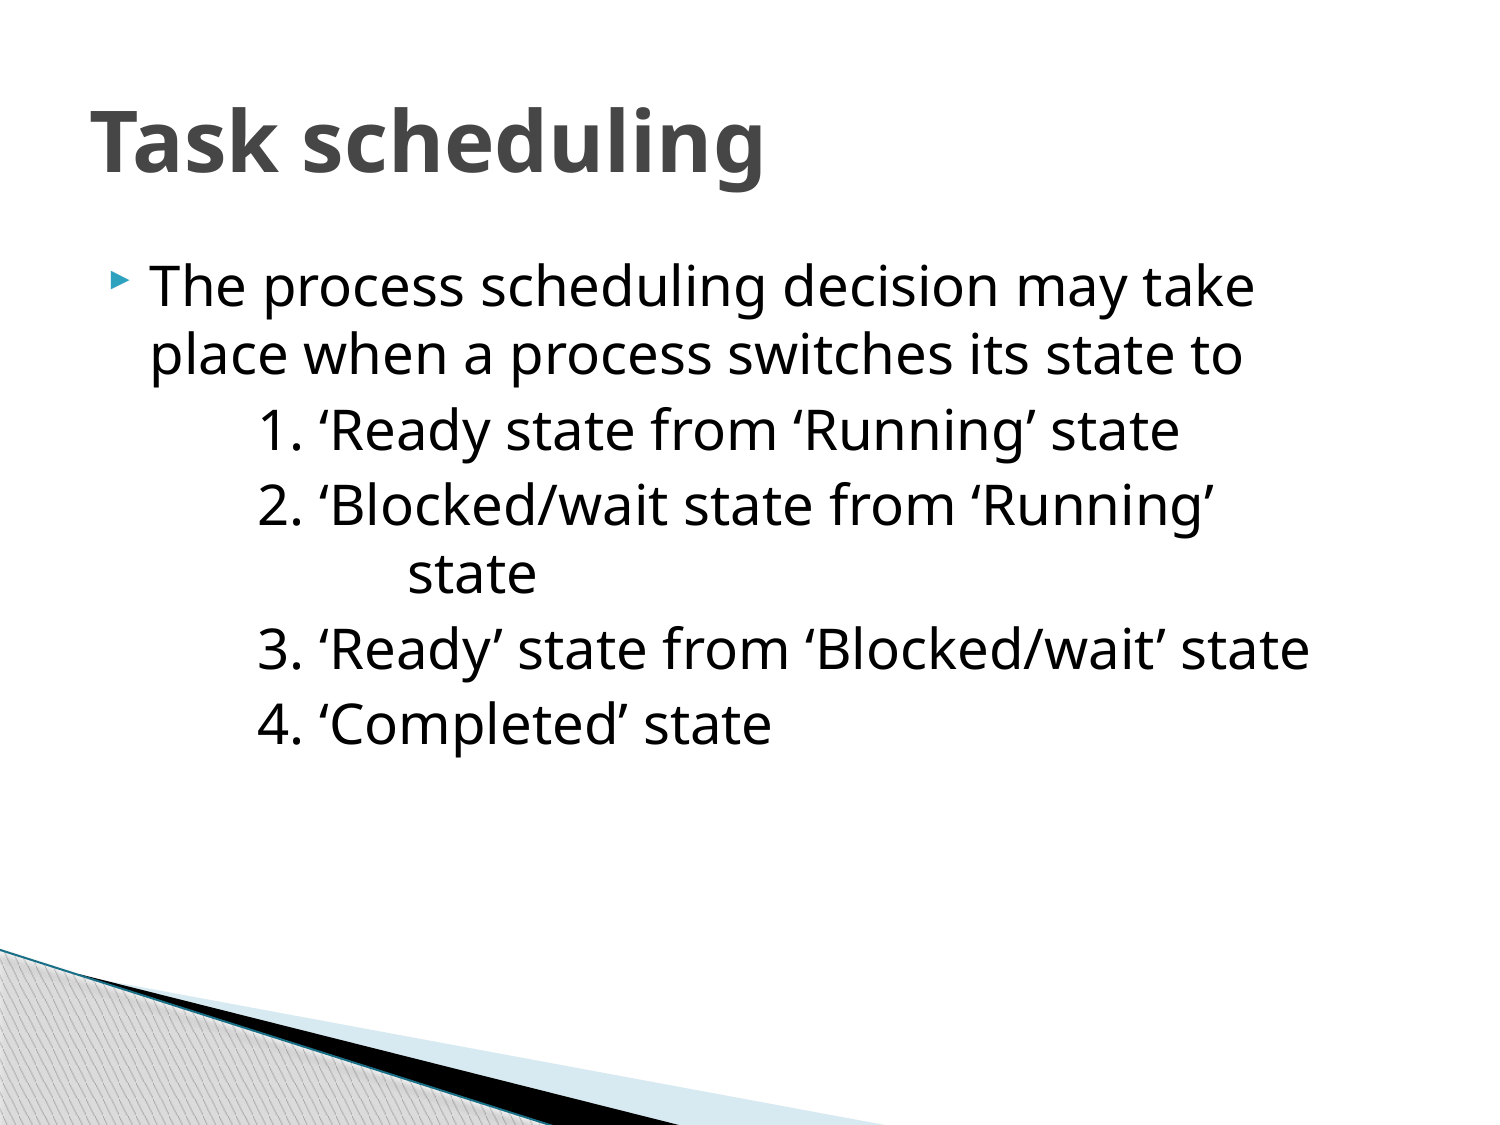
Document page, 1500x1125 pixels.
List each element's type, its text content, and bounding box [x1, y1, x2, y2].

title Task scheduling [75, 45, 1425, 233]
list The process scheduling decision may take place when a process switches its state to 1. ‘Ready state from ‘Running’ state 2. ‘Blocked/wait state from ‘Running’ state 3. ‘Ready’ state from ‘Blocked/wait’ state 4. ‘Completed’ state [75, 243, 1425, 986]
